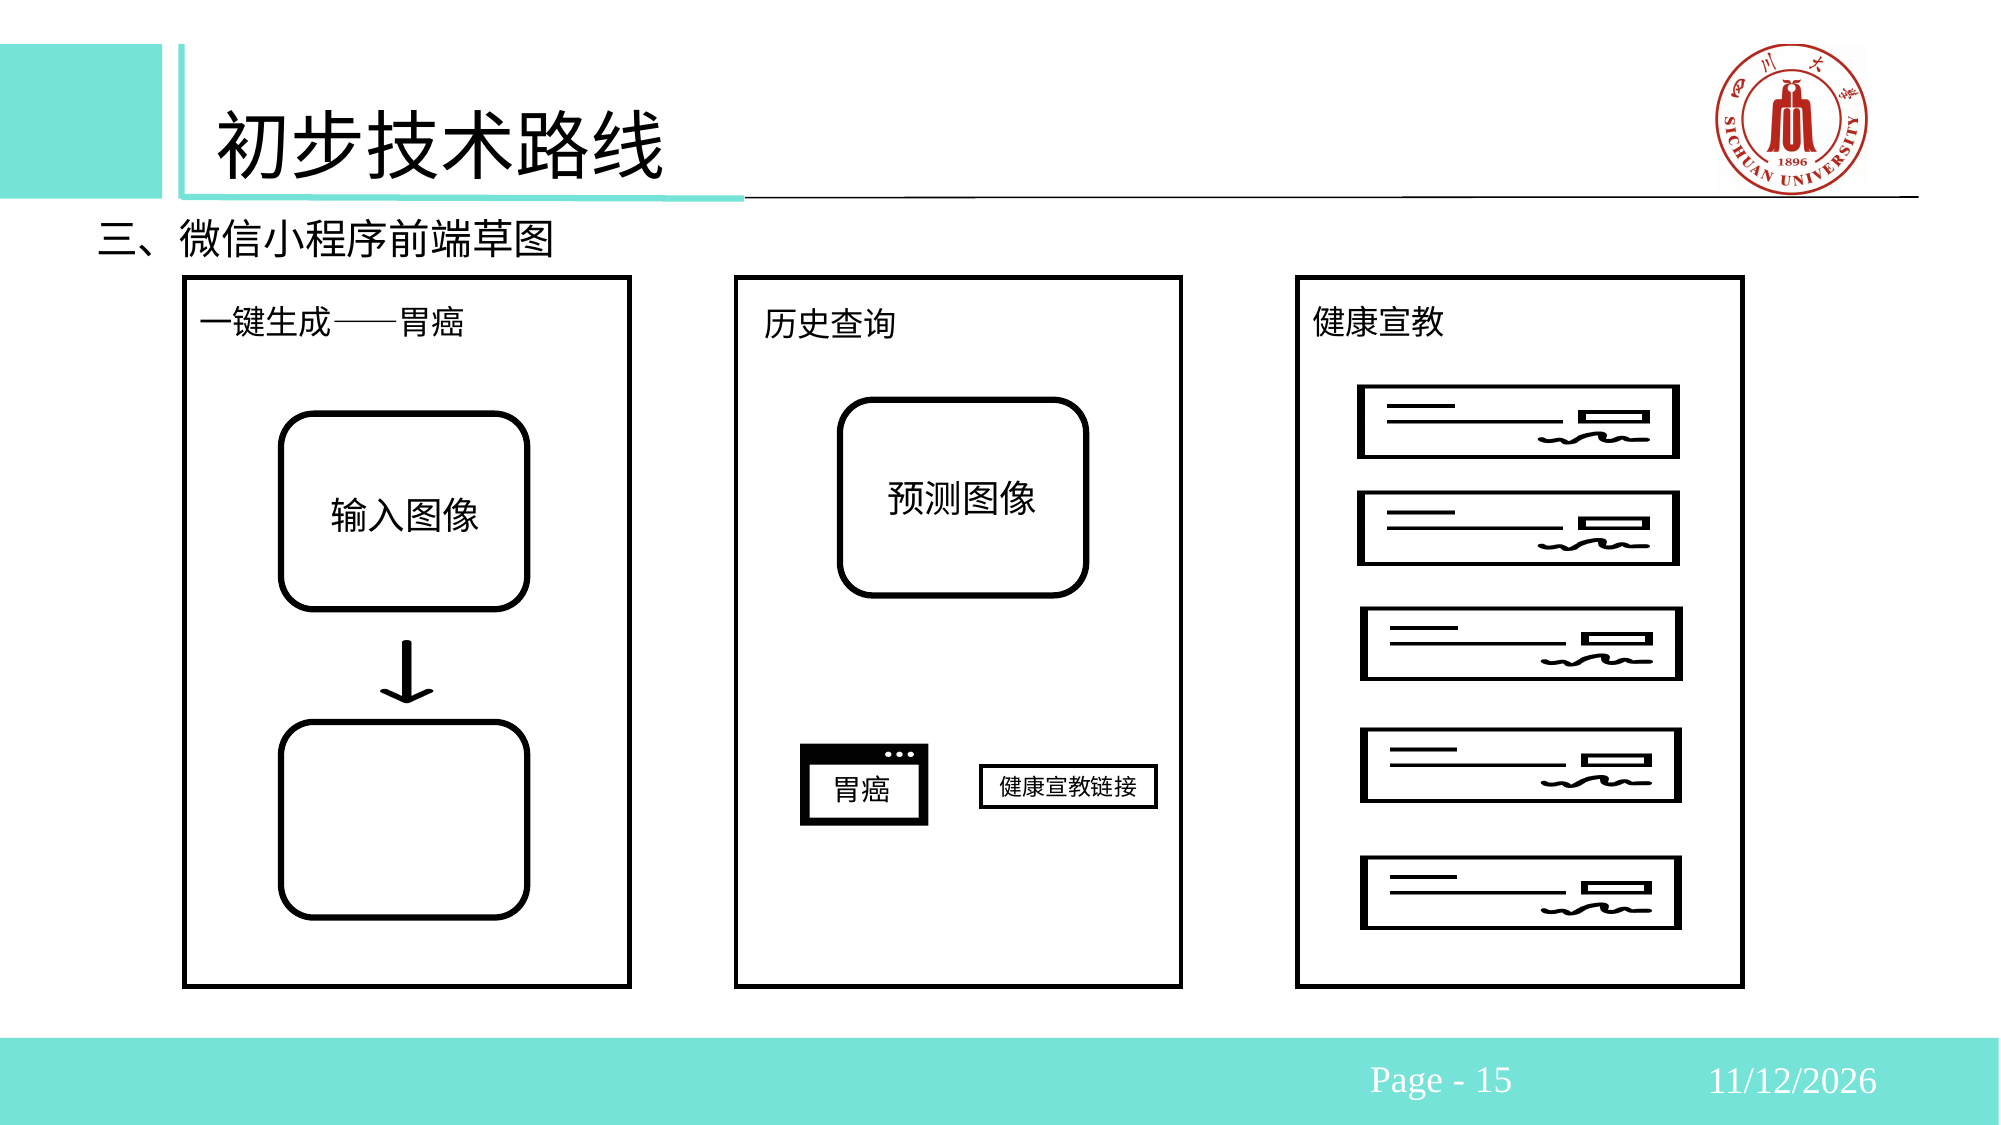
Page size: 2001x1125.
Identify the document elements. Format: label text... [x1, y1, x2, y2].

text_box [278, 719, 530, 920]
text_box 输入图像 [315, 484, 498, 545]
text_box 三、微信小程序前端草图 [81, 205, 703, 270]
picture [1338, 326, 1701, 987]
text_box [1714, 43, 1869, 197]
text_box [183, 275, 632, 989]
picture [787, 721, 942, 849]
text_box 健康宣教 [1297, 293, 1658, 349]
text_box [837, 397, 1089, 598]
text_box 预测图像 [872, 467, 1054, 528]
text_box [1295, 275, 1745, 989]
text_box 健康宣教链接 [979, 764, 1158, 809]
text_box [0, 1036, 2000, 1125]
picture [331, 636, 483, 707]
text_box [181, 196, 744, 200]
slide_number Page - <编号> [1077, 1047, 1527, 1108]
text_box [734, 275, 1183, 989]
text_box [0, 42, 164, 201]
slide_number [1693, 1048, 1971, 1109]
text_box 一键生成——胃癌 [184, 293, 545, 349]
text_box 初步技术路线 [200, 45, 1201, 196]
text_box [278, 411, 530, 612]
text_box 历史查询 [749, 295, 1110, 350]
